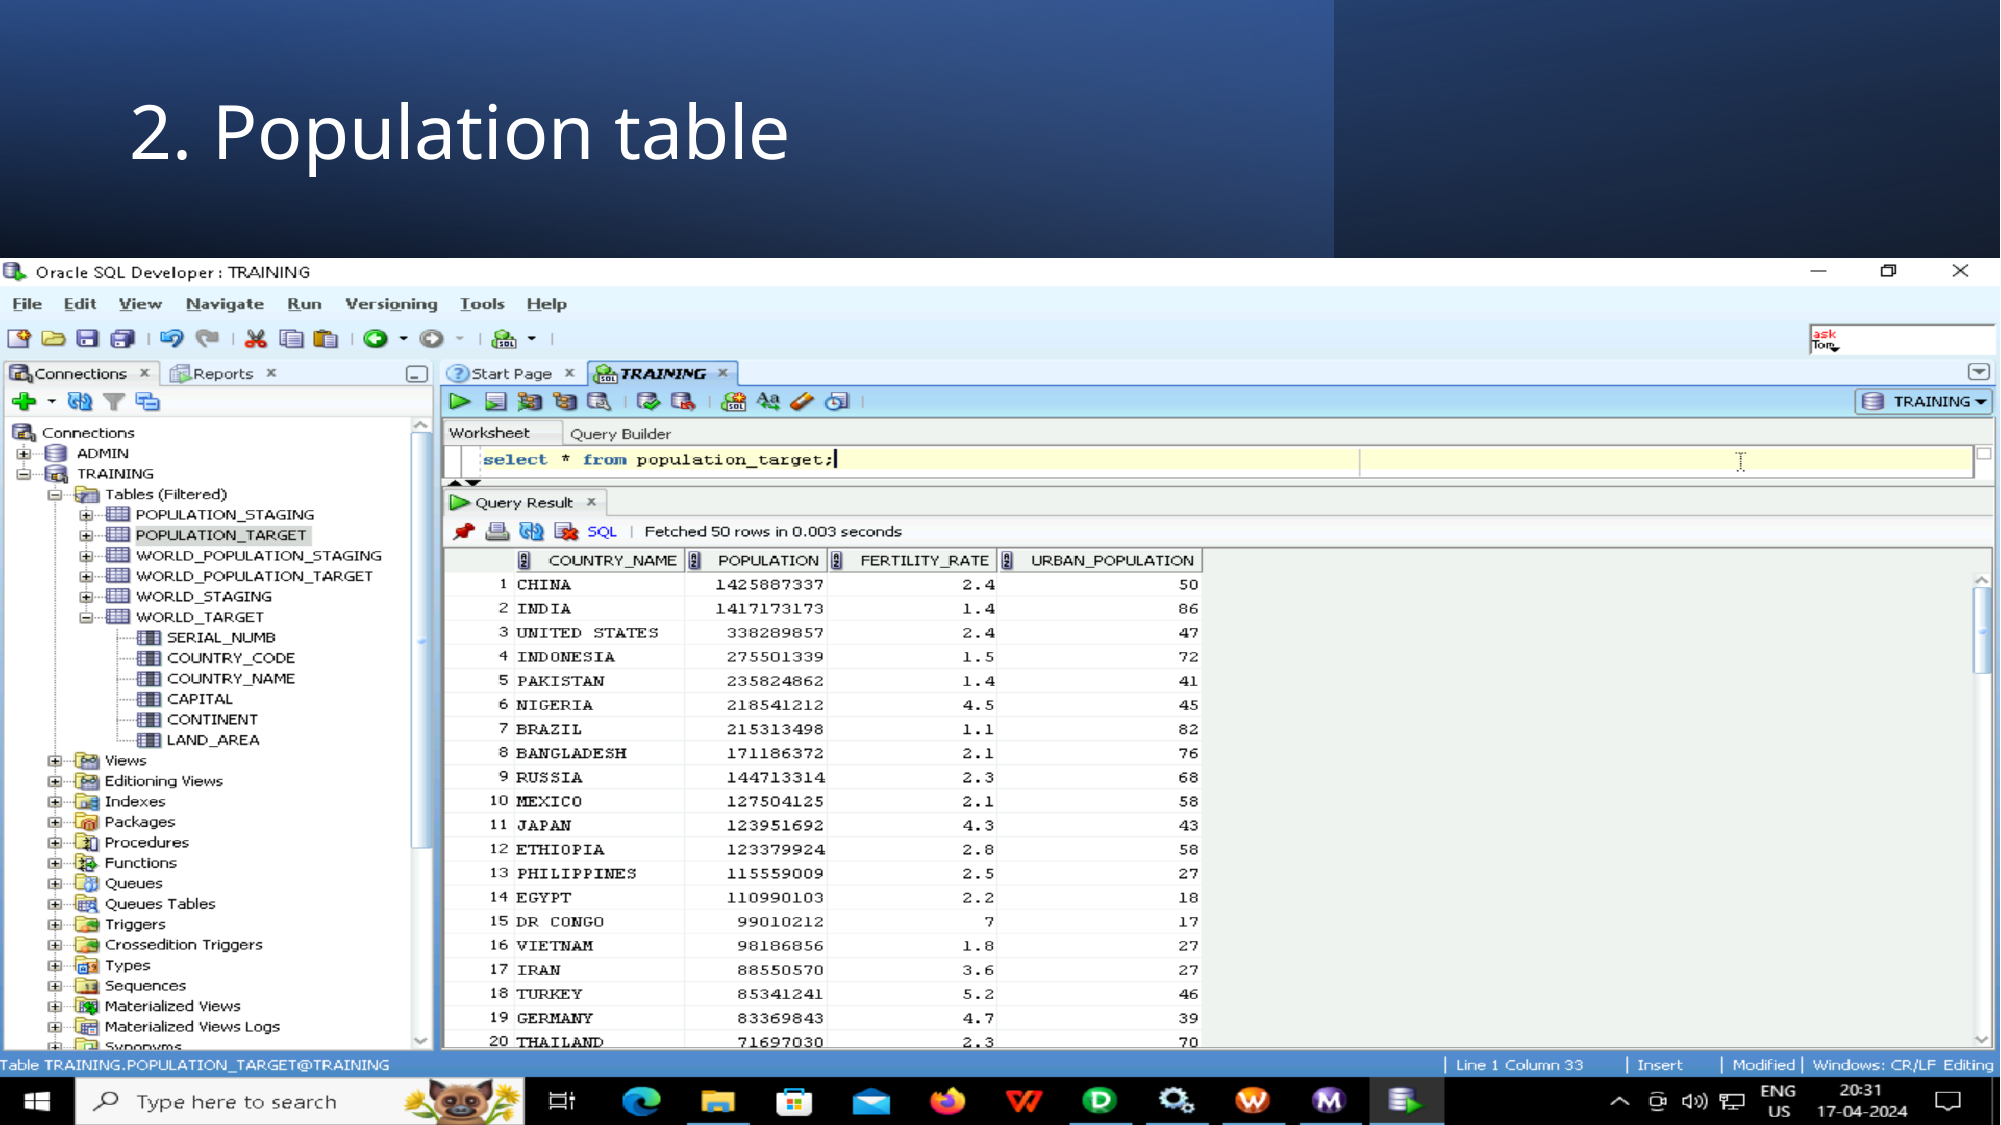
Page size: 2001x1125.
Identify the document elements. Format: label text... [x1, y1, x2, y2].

text_box 2. Population table [114, 40, 1274, 231]
text_box [0, 0, 2000, 258]
picture [0, 258, 2000, 1125]
